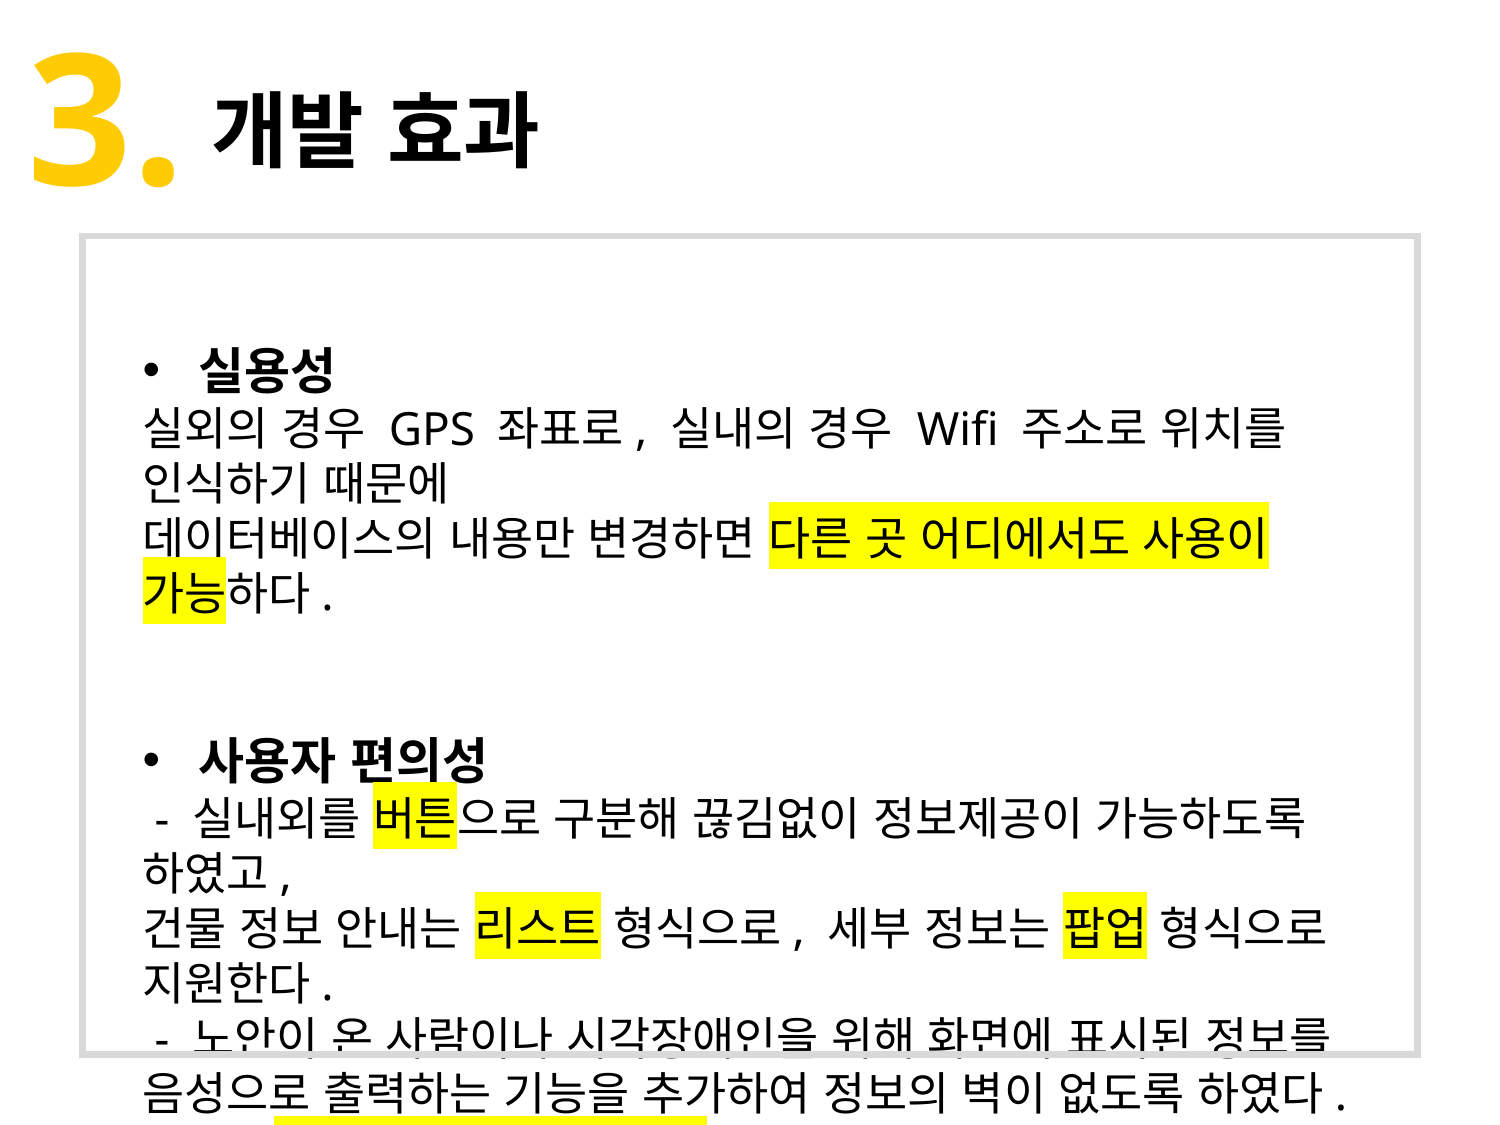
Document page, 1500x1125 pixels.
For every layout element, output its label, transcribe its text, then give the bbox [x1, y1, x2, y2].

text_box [82, 236, 1418, 1055]
text_box 3. [0, 0, 305, 230]
text_box 개발 효과 [305, 70, 1231, 186]
